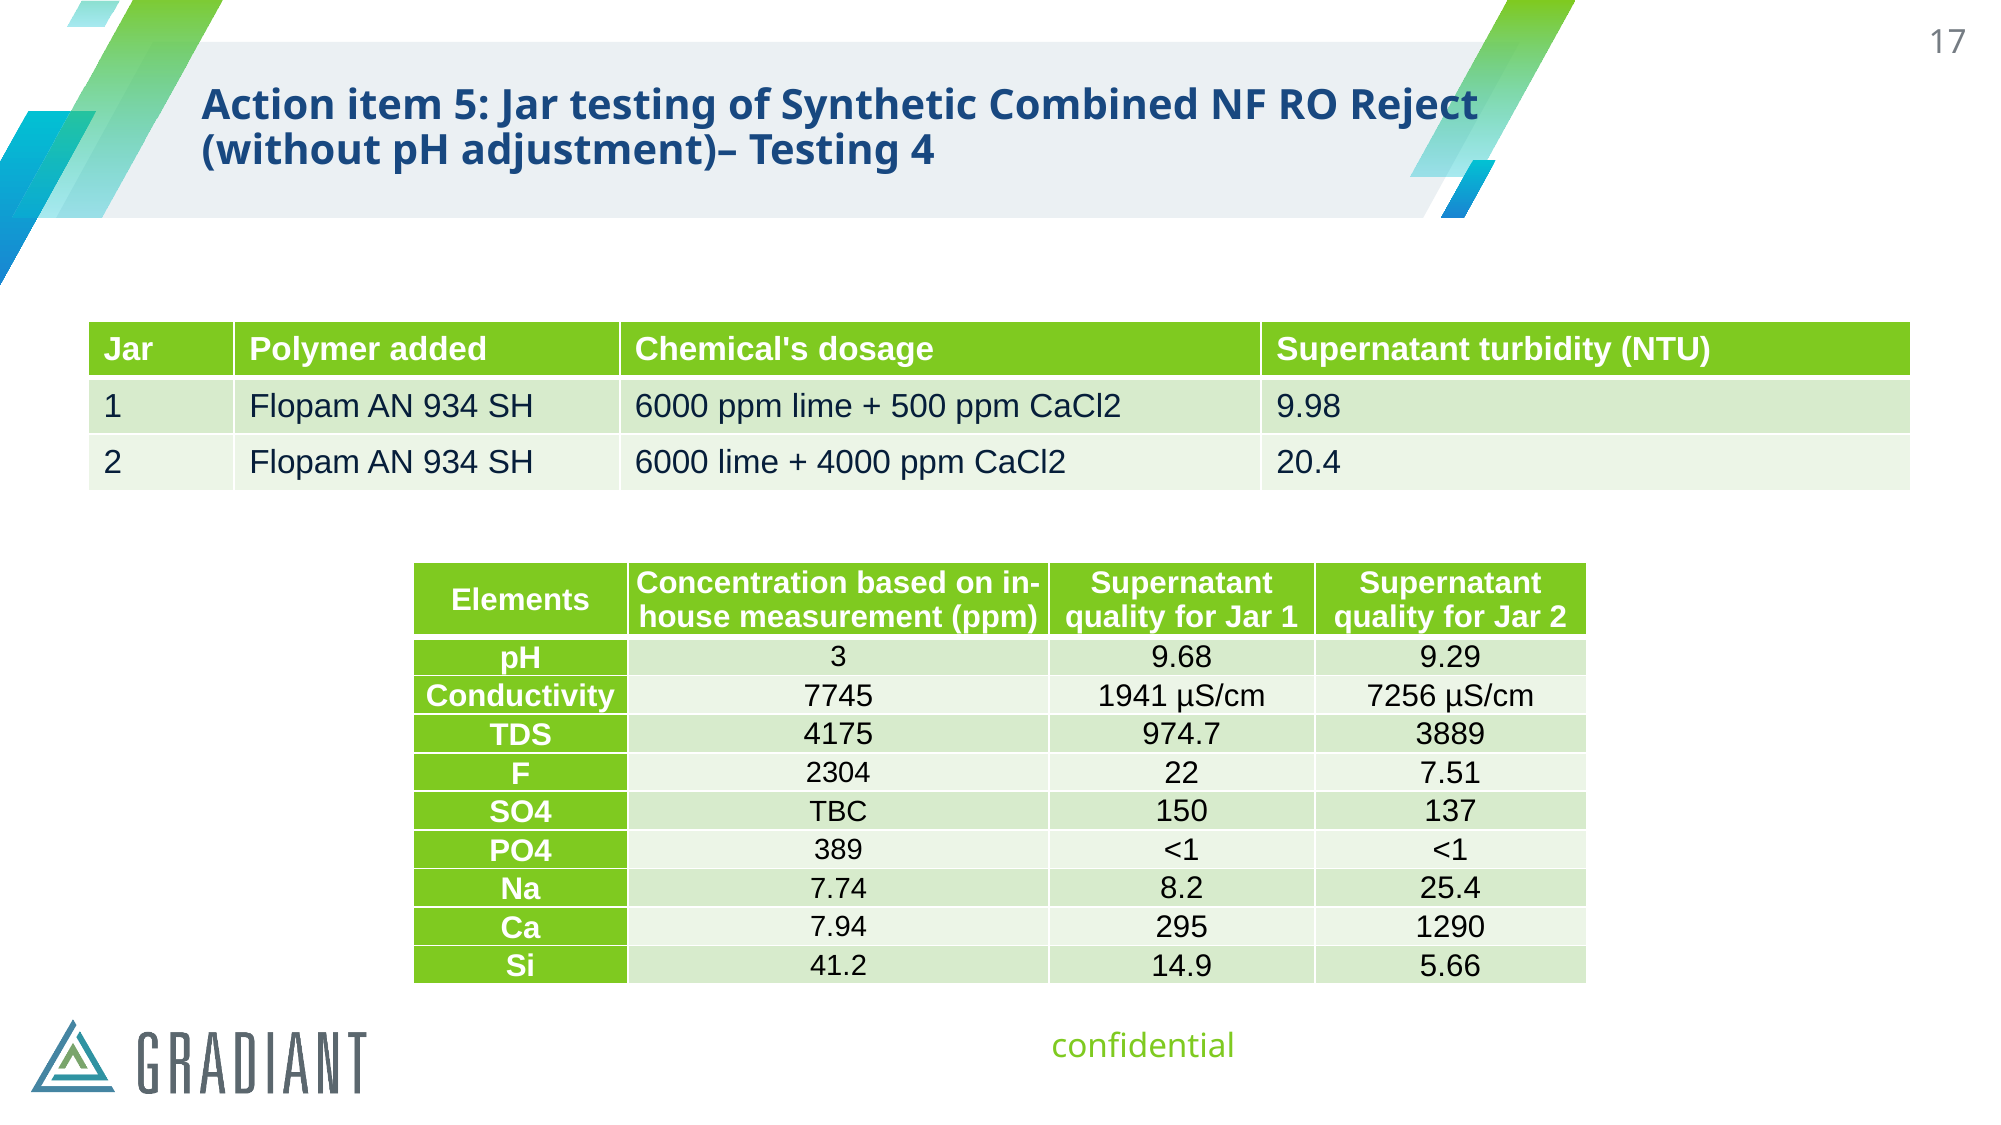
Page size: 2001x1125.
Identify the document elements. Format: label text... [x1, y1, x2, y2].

table_cell SO4 [414, 792, 627, 829]
table_cell PO4 [414, 831, 627, 868]
table_cell Flopam AN 934 SH [235, 435, 619, 490]
table_header Elements [414, 563, 627, 634]
table_cell 7745 [629, 676, 1048, 713]
table_cell 8.2 [1050, 869, 1314, 906]
table_cell F [414, 754, 627, 790]
table_cell 295 [1050, 908, 1314, 945]
table_cell 1941 µS/cm [1050, 676, 1314, 713]
table_cell 22 [1050, 754, 1314, 790]
table_cell 25.4 [1316, 869, 1586, 906]
title Action item 5: Jar testing of Synthetic Combined NF RO Reject (without pH adjustment)– Testing 4 [201, 39, 1520, 218]
picture [0, 920, 475, 1125]
table_cell 389 [629, 831, 1048, 868]
table_cell Si [414, 946, 627, 983]
table_cell 3889 [1316, 715, 1586, 752]
table_header Supernatant turbidity (NTU) [1262, 322, 1910, 375]
table_cell 1290 [1316, 908, 1586, 945]
table_cell <1 [1050, 831, 1314, 868]
table_cell 5.66 [1316, 946, 1586, 983]
table_cell 6000 lime + 4000 ppm CaCl2 [621, 435, 1260, 490]
table_cell 20.4 [1262, 435, 1910, 490]
table_cell pH [414, 640, 627, 675]
table_header Supernatant quality for Jar 1 [1050, 563, 1314, 634]
table_cell <1 [1316, 831, 1586, 868]
table_cell 9.68 [1050, 640, 1314, 675]
table_header Jar [89, 322, 233, 375]
table_cell 9.98 [1262, 380, 1910, 433]
table_cell 4175 [629, 715, 1048, 752]
table_cell 41.2 [629, 946, 1048, 983]
table_cell 7.51 [1316, 754, 1586, 790]
table_header Concentration based on in-house measurement (ppm) [629, 563, 1048, 634]
table_cell 2 [89, 435, 233, 490]
table_cell 7.74 [629, 869, 1048, 906]
table_cell 14.9 [1050, 946, 1314, 983]
table_header Chemical's dosage [621, 322, 1260, 375]
table_cell Flopam AN 934 SH [235, 380, 619, 433]
table_cell 3 [629, 640, 1048, 675]
table_cell 974.7 [1050, 715, 1314, 752]
table_cell 1 [89, 380, 233, 433]
table_cell 9.29 [1316, 640, 1586, 675]
table_cell Na [414, 869, 627, 906]
table_cell 7.94 [629, 908, 1048, 945]
table_cell 6000 ppm lime + 500 ppm CaCl2 [621, 380, 1260, 433]
table_cell 137 [1316, 792, 1586, 829]
table_cell TDS [414, 715, 627, 752]
table_cell 2304 [629, 754, 1048, 790]
table_cell 150 [1050, 792, 1314, 829]
slide_number 17 [1871, 0, 1967, 87]
table_cell Ca [414, 908, 627, 945]
table_cell 7256 µS/cm [1316, 676, 1586, 713]
table_cell Conductivity [414, 676, 627, 713]
table_header Supernatant quality for Jar 2 [1316, 563, 1586, 634]
table_cell TBC [629, 792, 1048, 829]
table_header Polymer added [235, 322, 619, 375]
